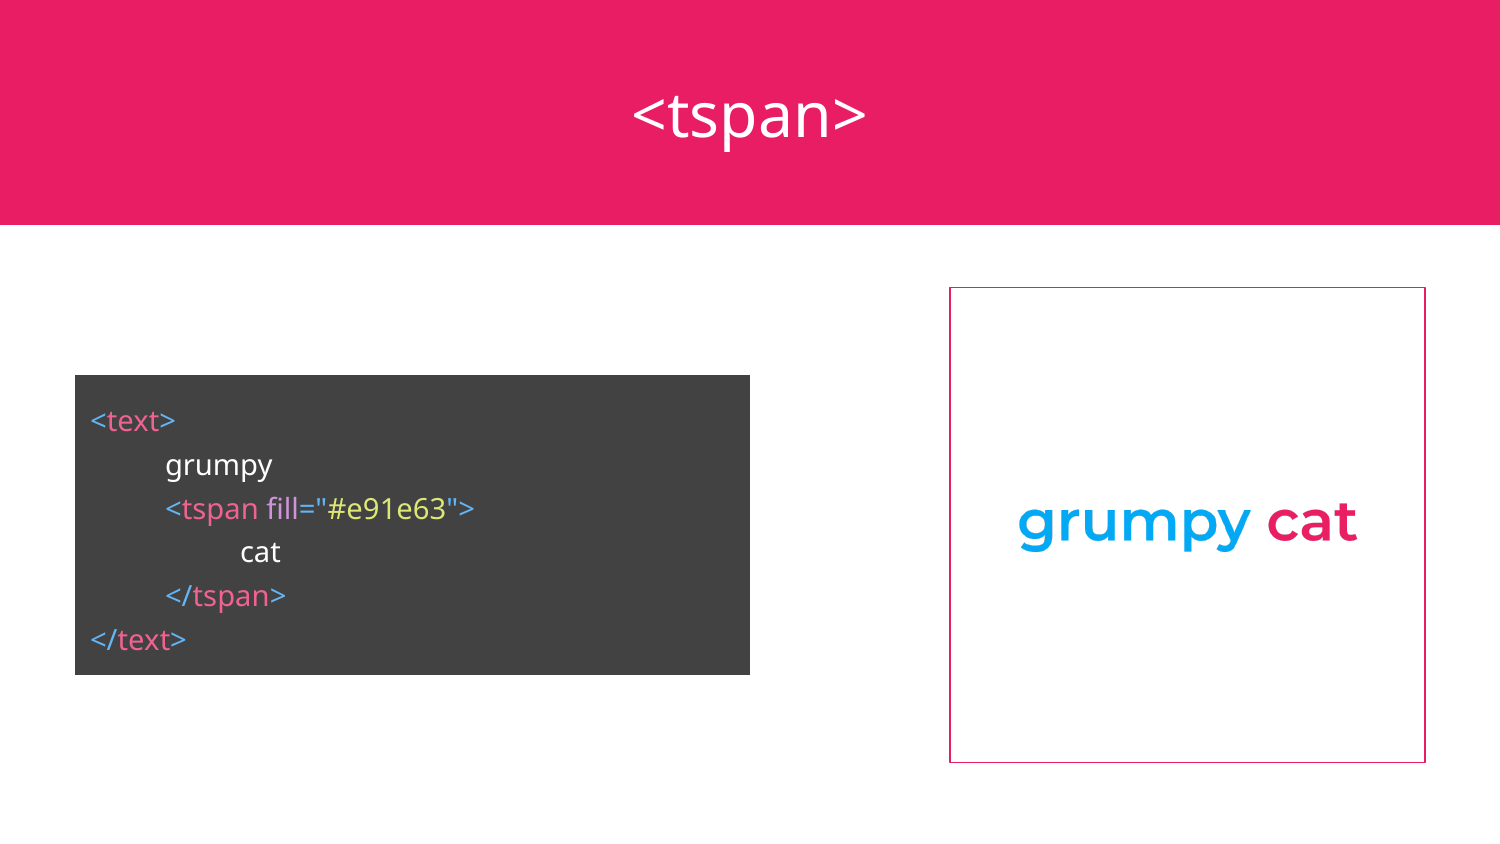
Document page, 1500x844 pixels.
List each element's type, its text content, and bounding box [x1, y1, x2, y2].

picture [949, 287, 1426, 763]
list <text> grumpy <tspan fill="#e91e63"> cat </tspan> </text> [75, 375, 750, 675]
title <tspan> [37, 37, 1463, 188]
